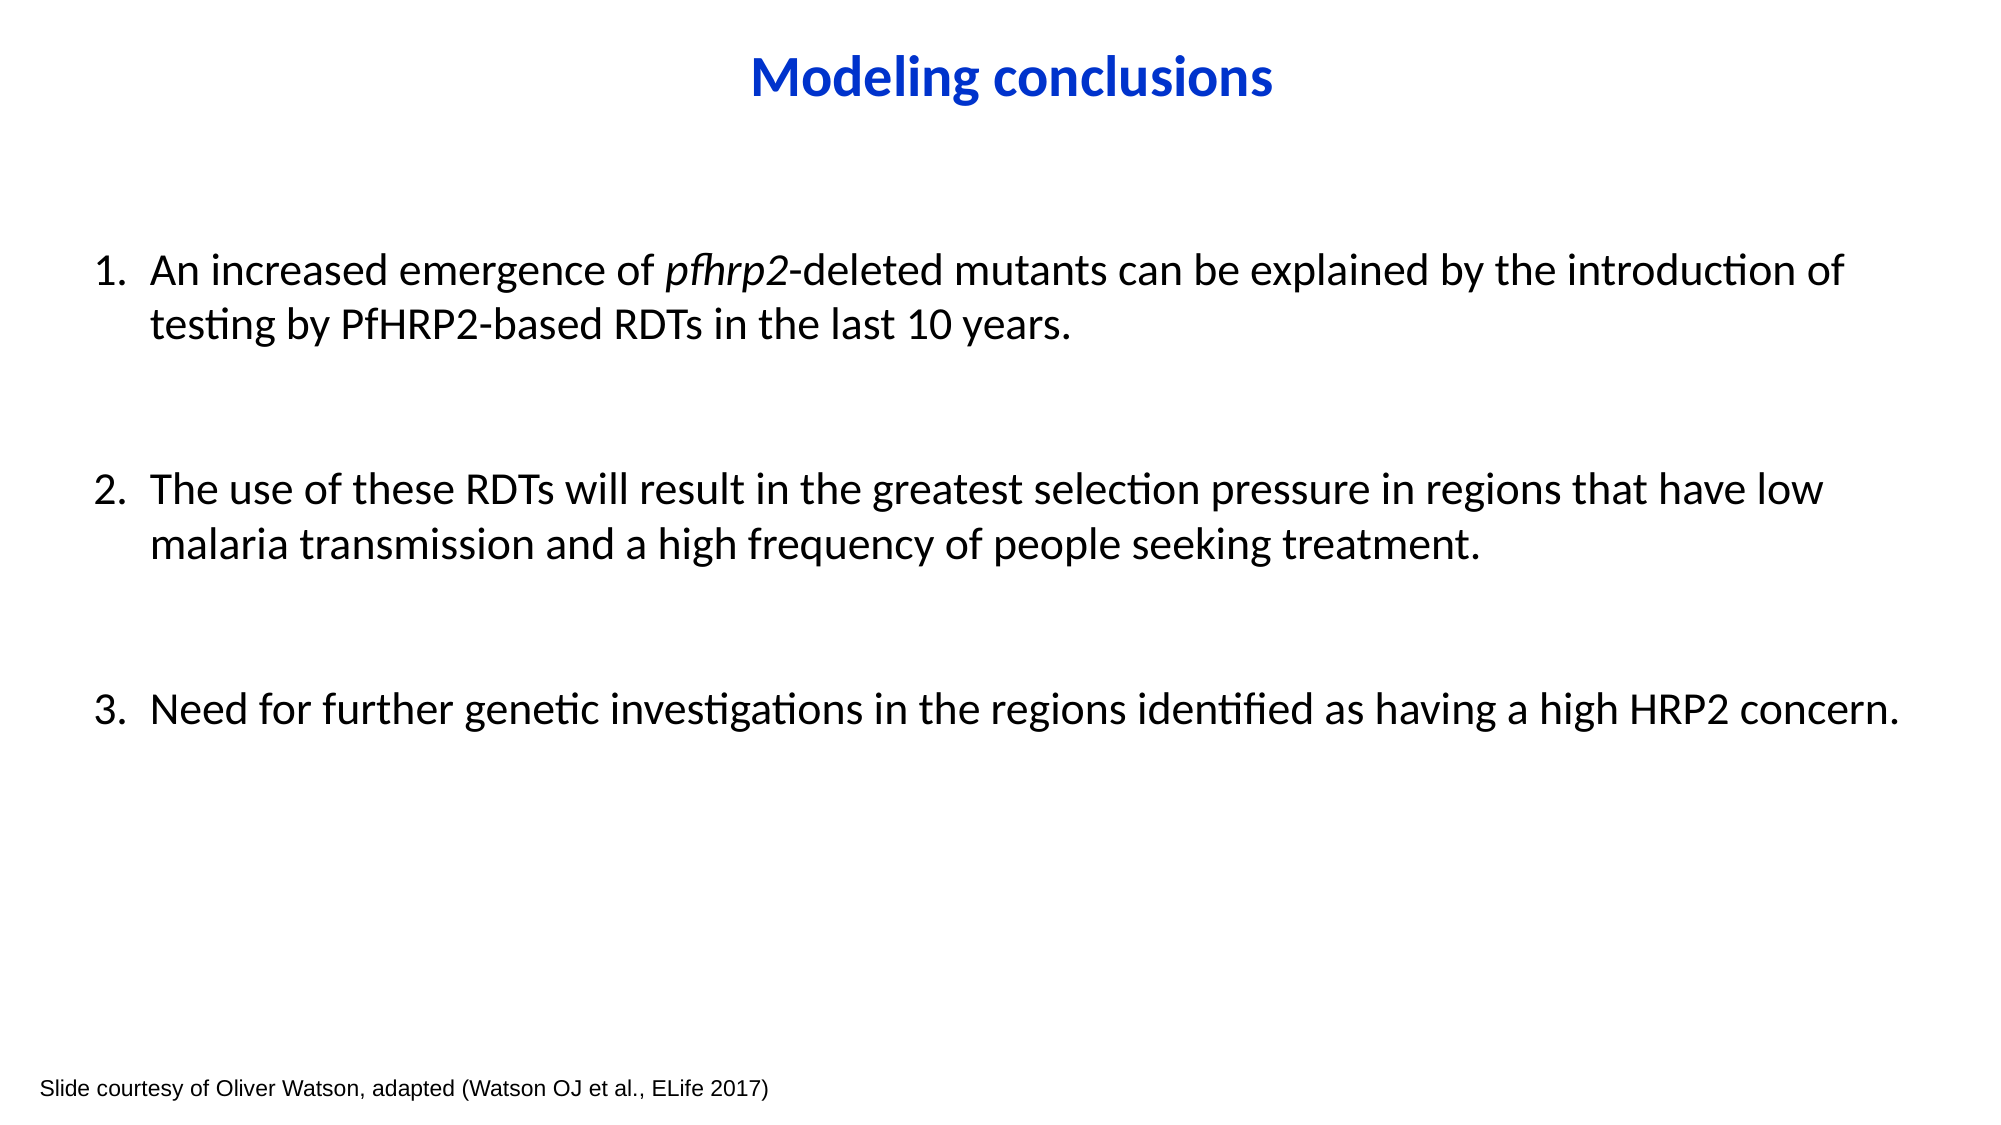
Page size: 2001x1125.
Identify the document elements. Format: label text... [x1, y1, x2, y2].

text_box Modeling conclusions [196, 30, 1827, 116]
text_box Slide courtesy of Oliver Watson, adapted (Watson OJ et al., ELife 2017) [24, 1065, 988, 1108]
text_box An increased emergence of pfhrp2-deleted mutants can be explained by the introduction of testing by PfHRP2-based RDTs in the last 10 years. The use of these RDTs will result in the greatest selection pressure in regions that have low malaria transmission and a high frequency of people seeking treatment. Need for further genetic investigations in the regions identified as having a high HRP2 concern. [78, 231, 1922, 742]
